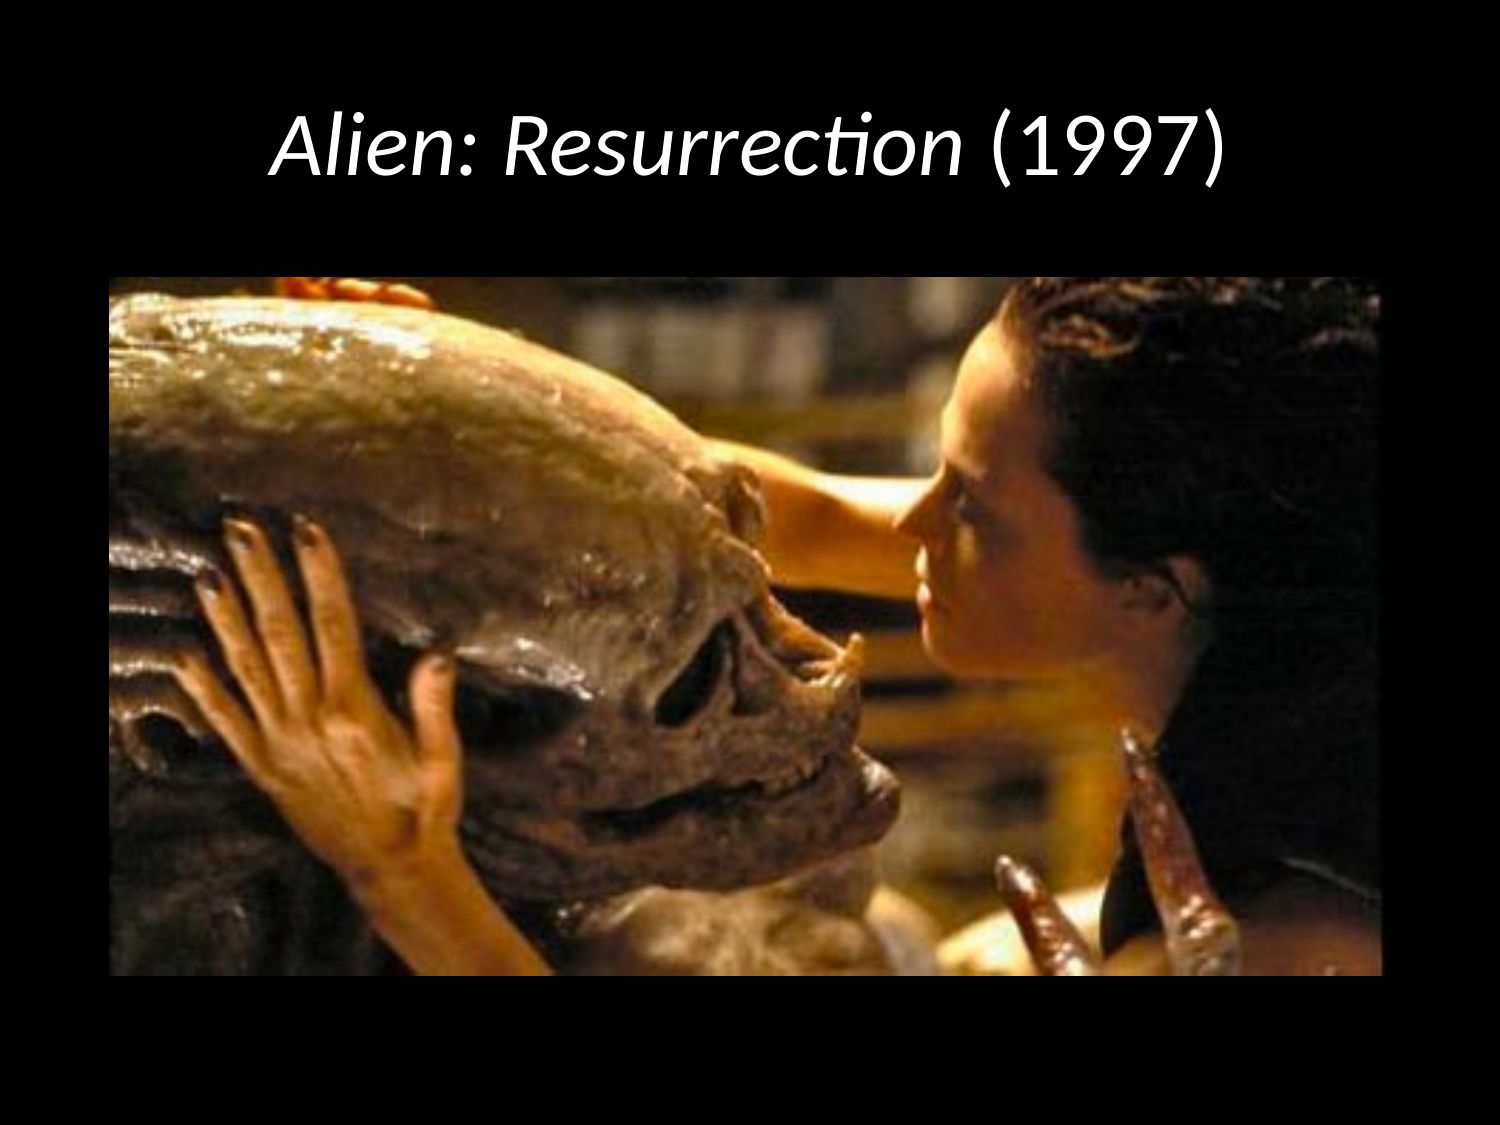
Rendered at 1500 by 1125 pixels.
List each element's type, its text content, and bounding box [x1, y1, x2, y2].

title Alien: Resurrection (1997) [75, 45, 1425, 233]
picture [109, 277, 1391, 976]
